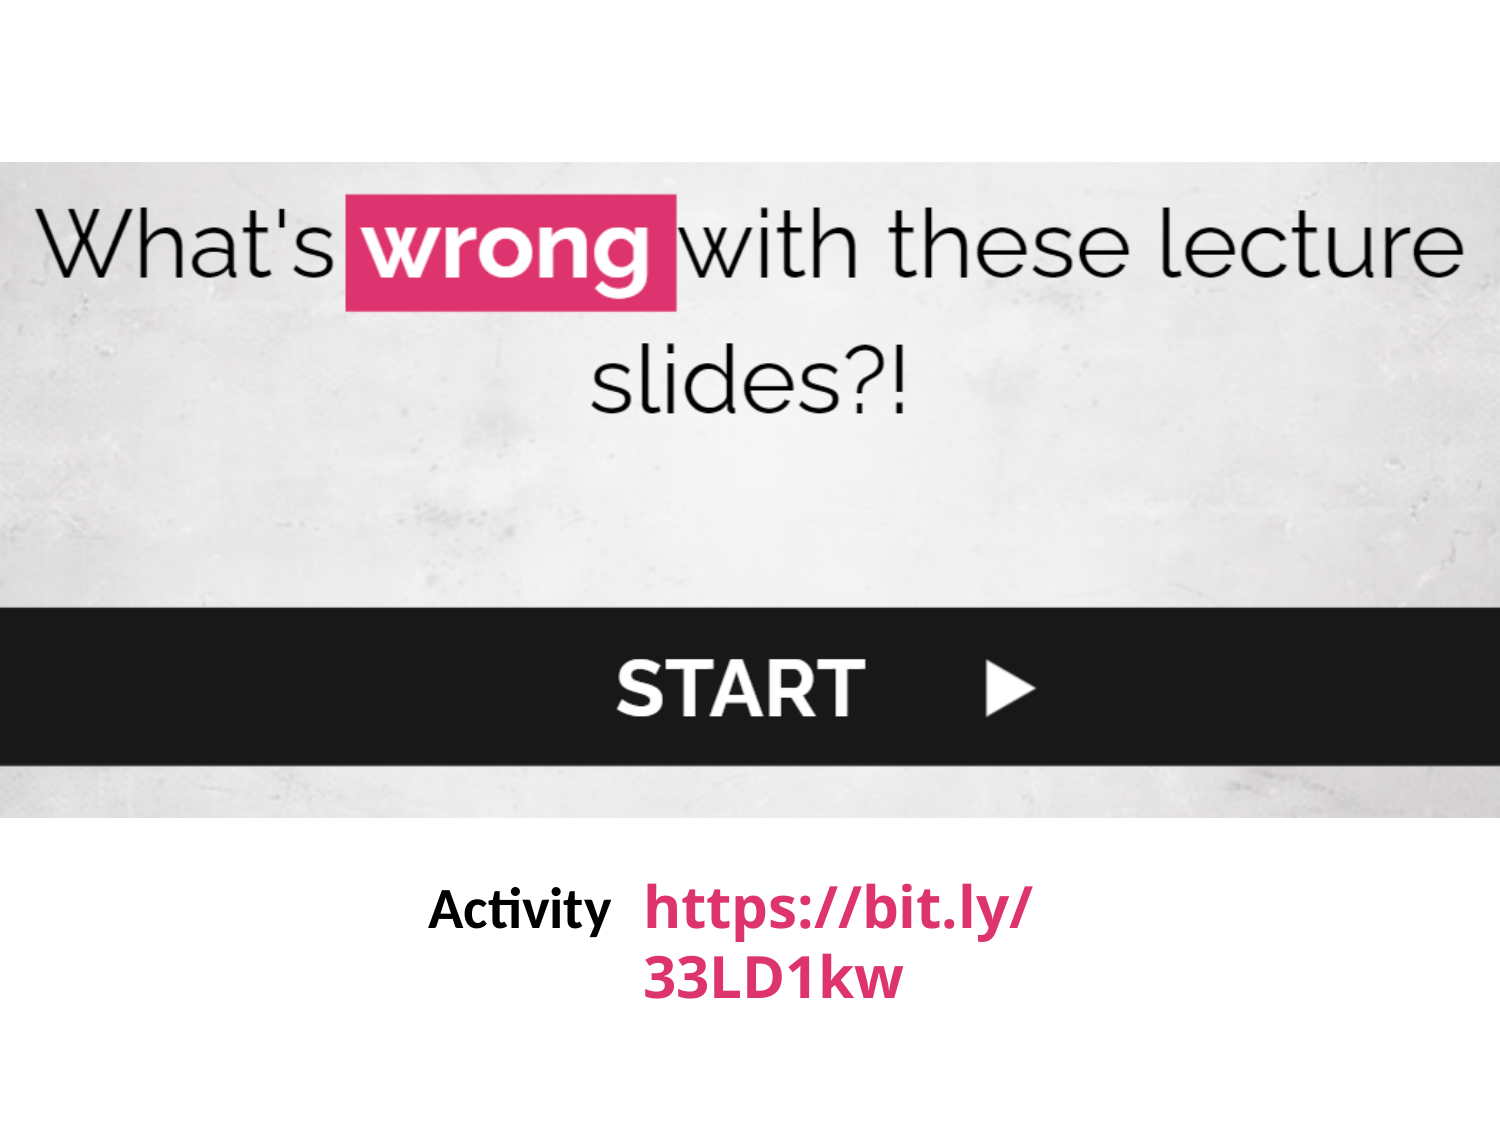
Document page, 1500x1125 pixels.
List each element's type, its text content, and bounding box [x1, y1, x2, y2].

text_box Activity [413, 862, 627, 948]
text_box https://bit.ly/33LD1kw [628, 862, 1248, 1018]
picture [0, 162, 1500, 818]
